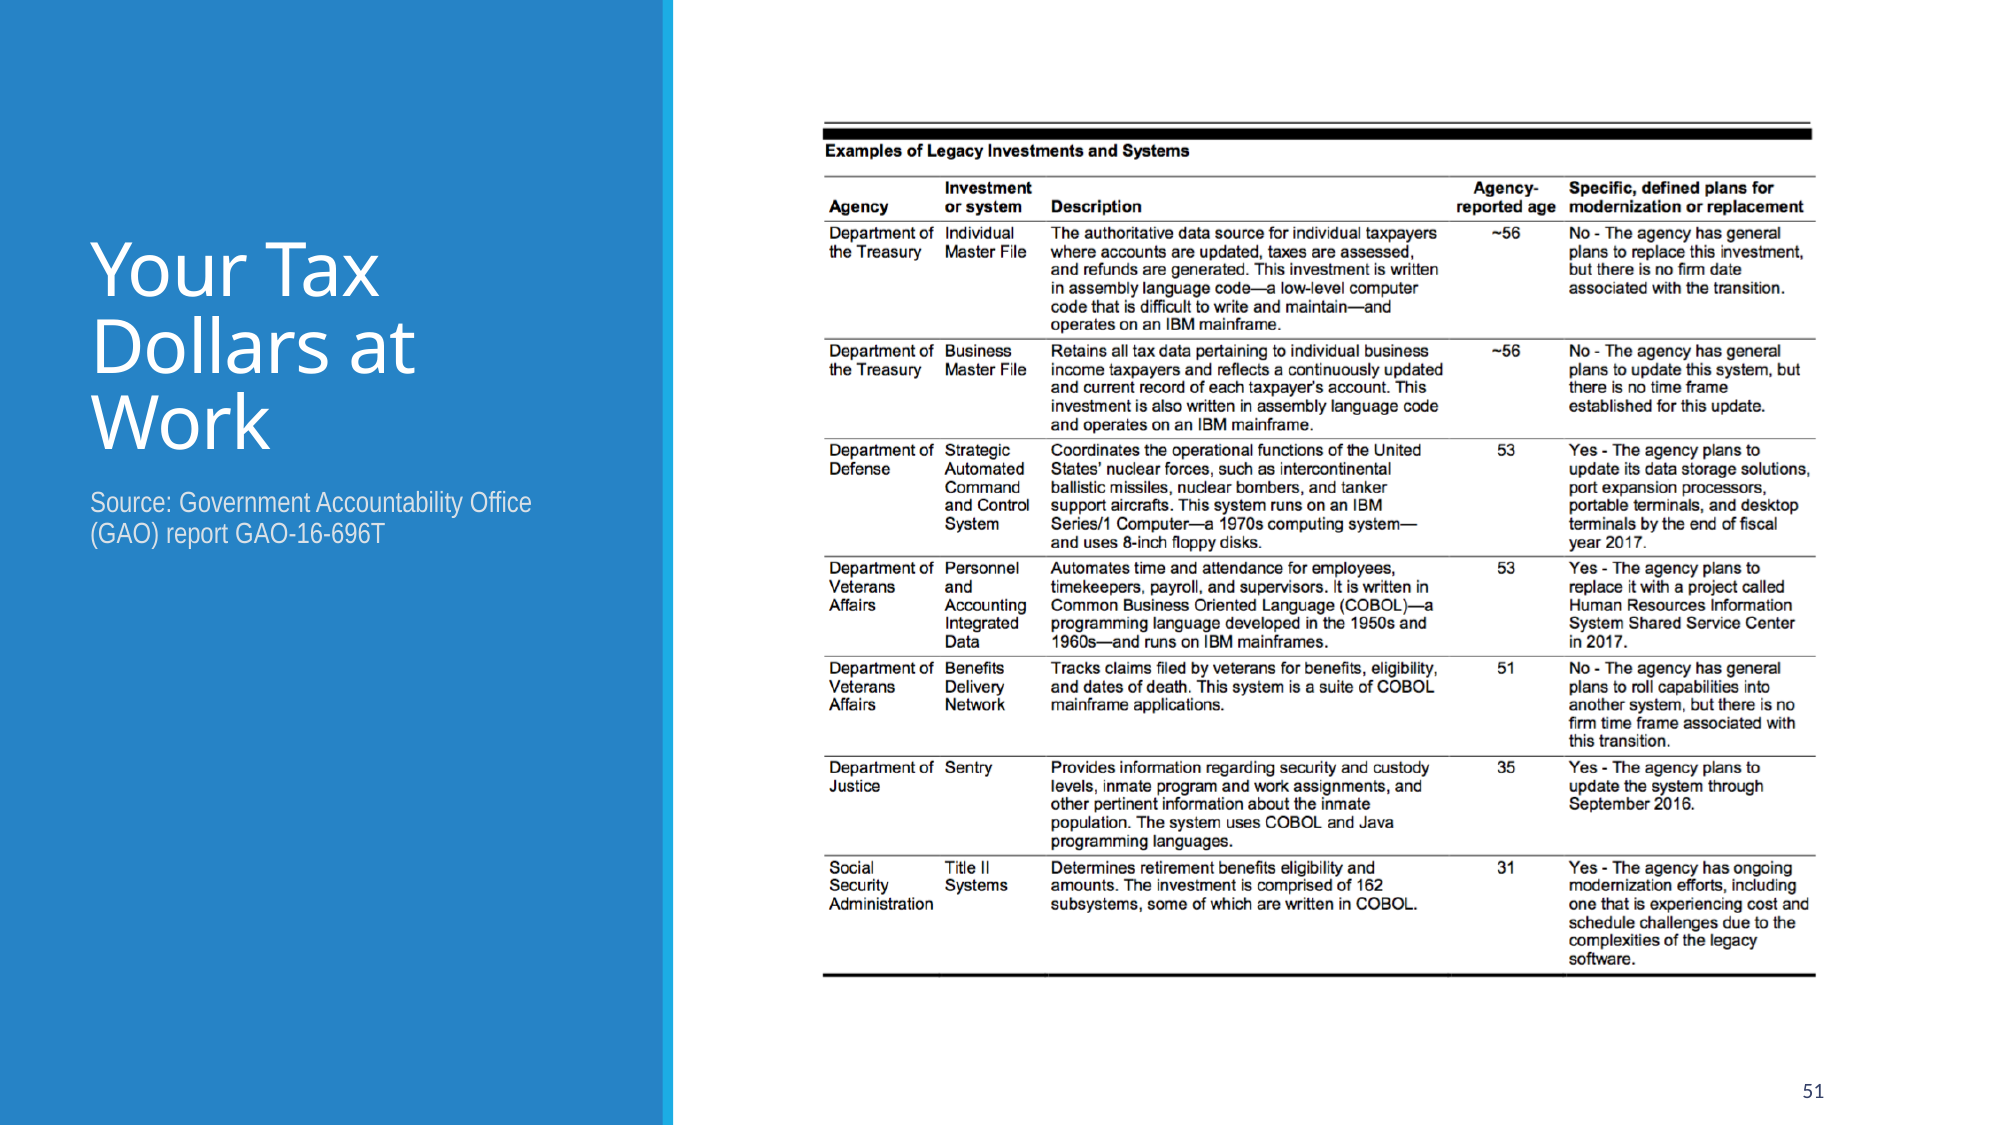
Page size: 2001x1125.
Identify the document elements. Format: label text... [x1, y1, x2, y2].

slide_number 51 [1624, 1059, 1840, 1120]
list Source: Government Accountability Office (GAO) report GAO-16-696T [75, 479, 600, 1035]
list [817, 119, 1823, 984]
title Your Tax Dollars at Work [75, 97, 600, 473]
